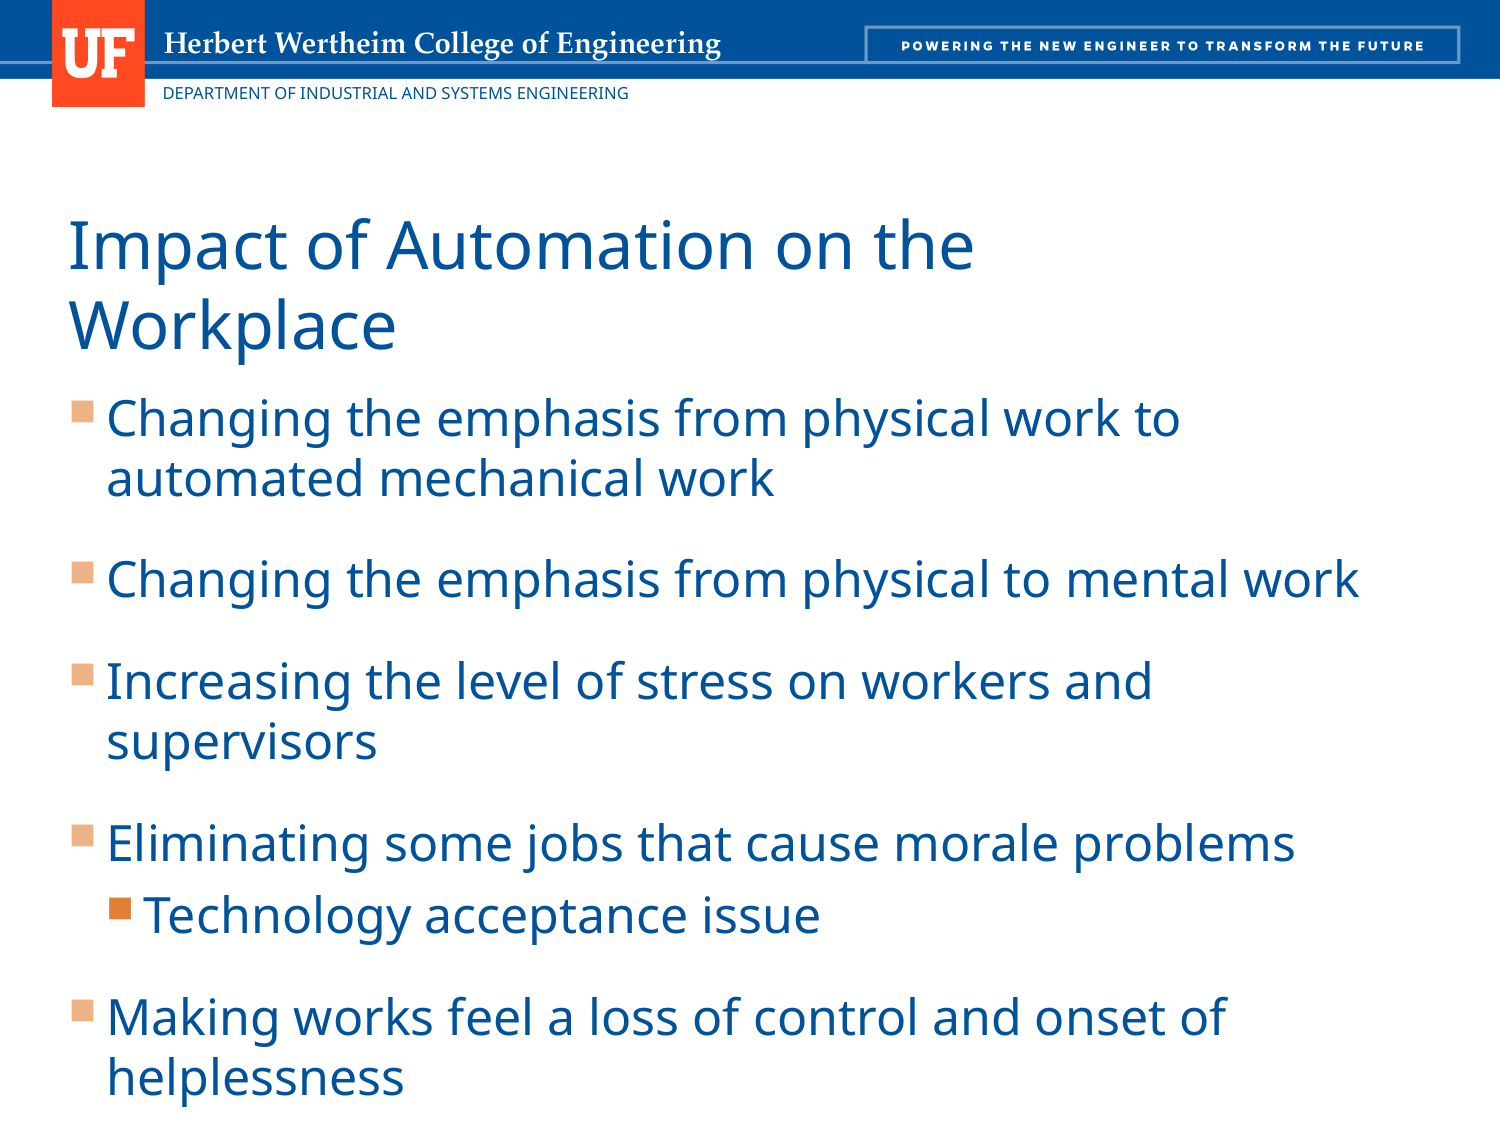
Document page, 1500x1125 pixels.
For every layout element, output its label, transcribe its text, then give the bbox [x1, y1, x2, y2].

picture [0, 0, 1500, 107]
list Changing the emphasis from physical work to automated mechanical work Changing the emphasis from physical to mental work Increasing the level of stress on workers and supervisors Eliminating some jobs that cause morale problems Technology acceptance issue Making works feel a loss of control and onset of helplessness [53, 378, 1450, 1102]
title Impact of Automation on the Workplace [53, 195, 1294, 378]
